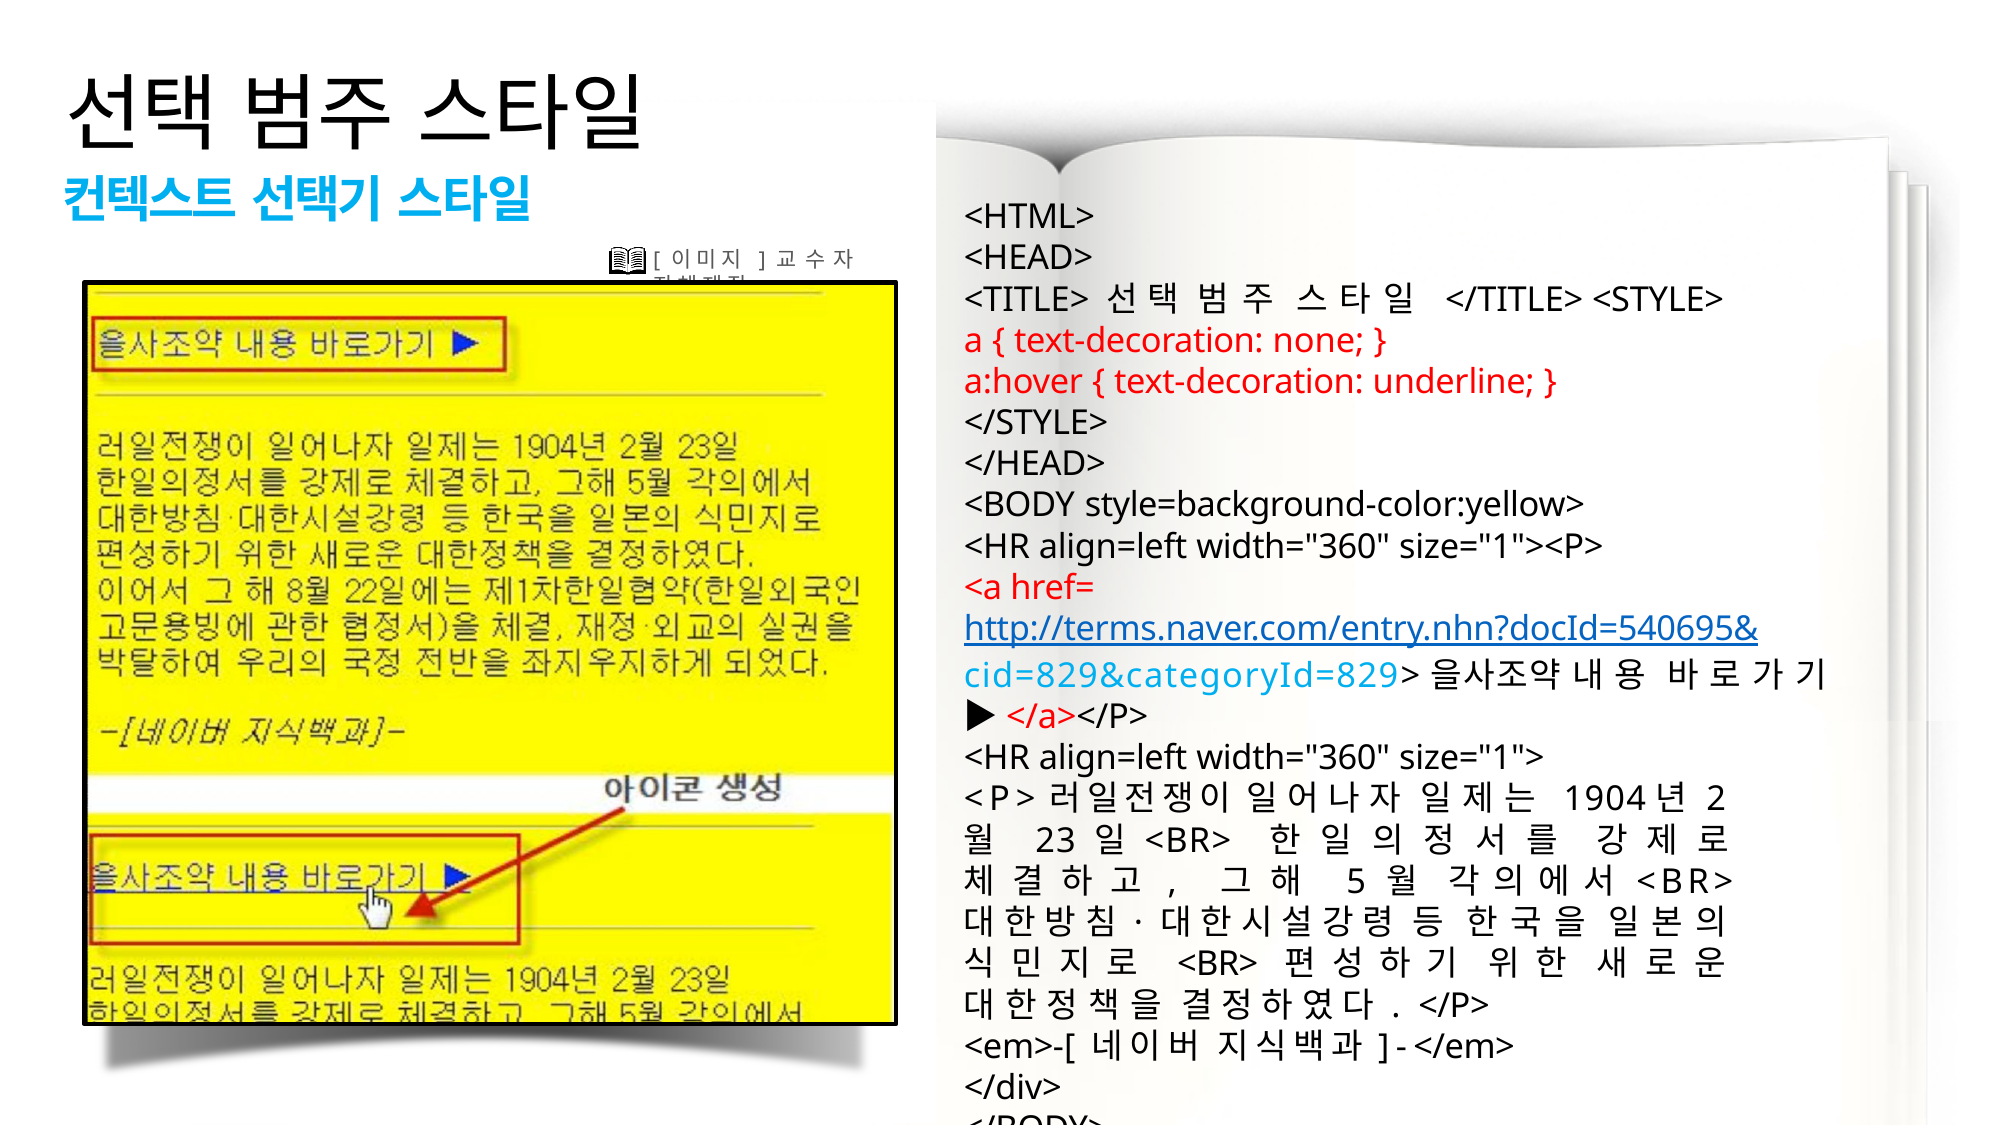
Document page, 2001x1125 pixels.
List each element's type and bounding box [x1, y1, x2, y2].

text_box [81, 242, 899, 1078]
text_box [0, 0, 2000, 1125]
